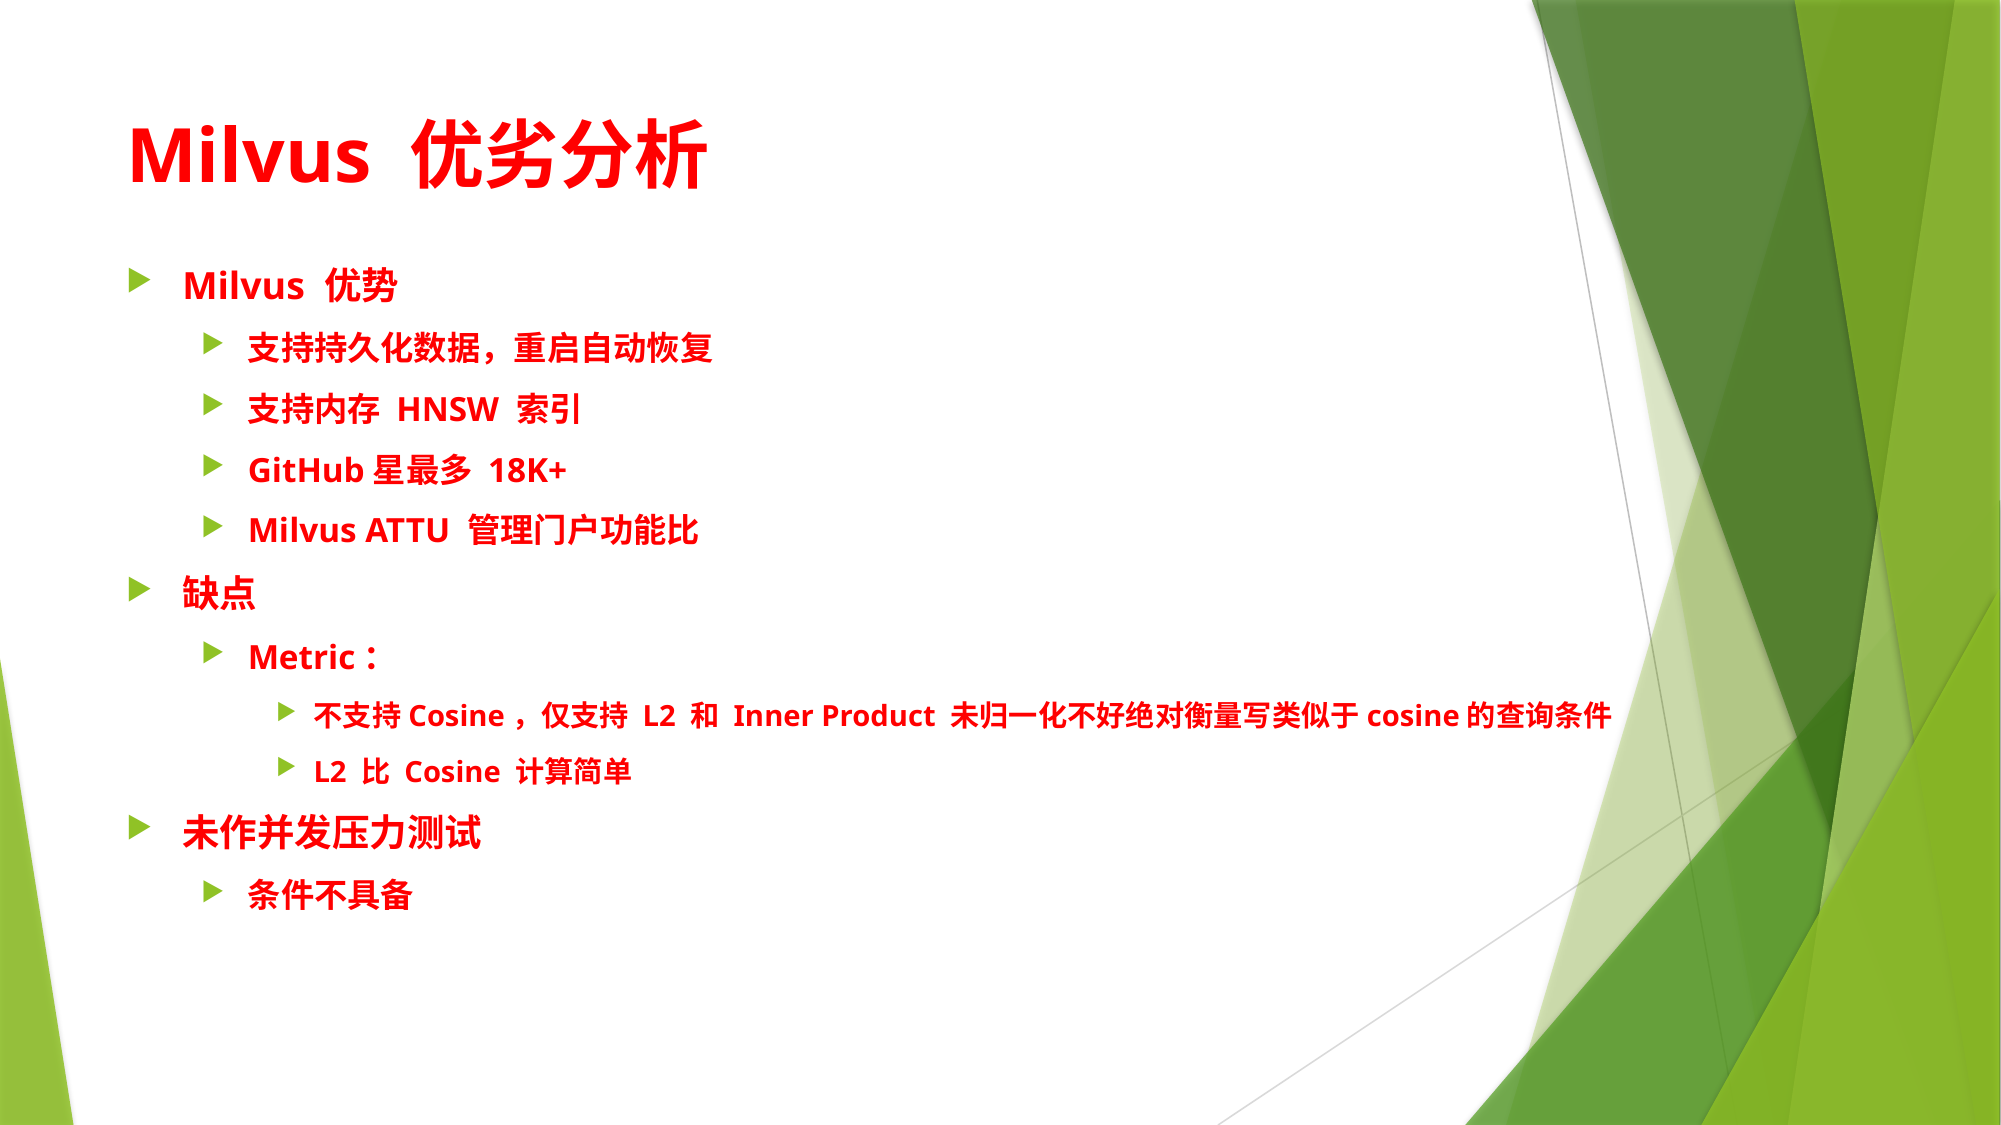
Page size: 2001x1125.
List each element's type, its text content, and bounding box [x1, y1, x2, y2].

title Milvus 优劣分析 [111, 99, 1522, 254]
list Milvus 优势 支持持久化数据，重启自动恢复 支持内存 HNSW 索引 GitHub星最多 18K+ Milvus ATTU 管理门户功能比 缺点 Metric： 不支持Cosine，仅支持 L2 和 Inner Product 未归一化不好绝对衡量写类似于cosine的查询条件 L2 比 Cosine 计算简单 未作并发压力测试 条件不具备 [111, 254, 1653, 1062]
